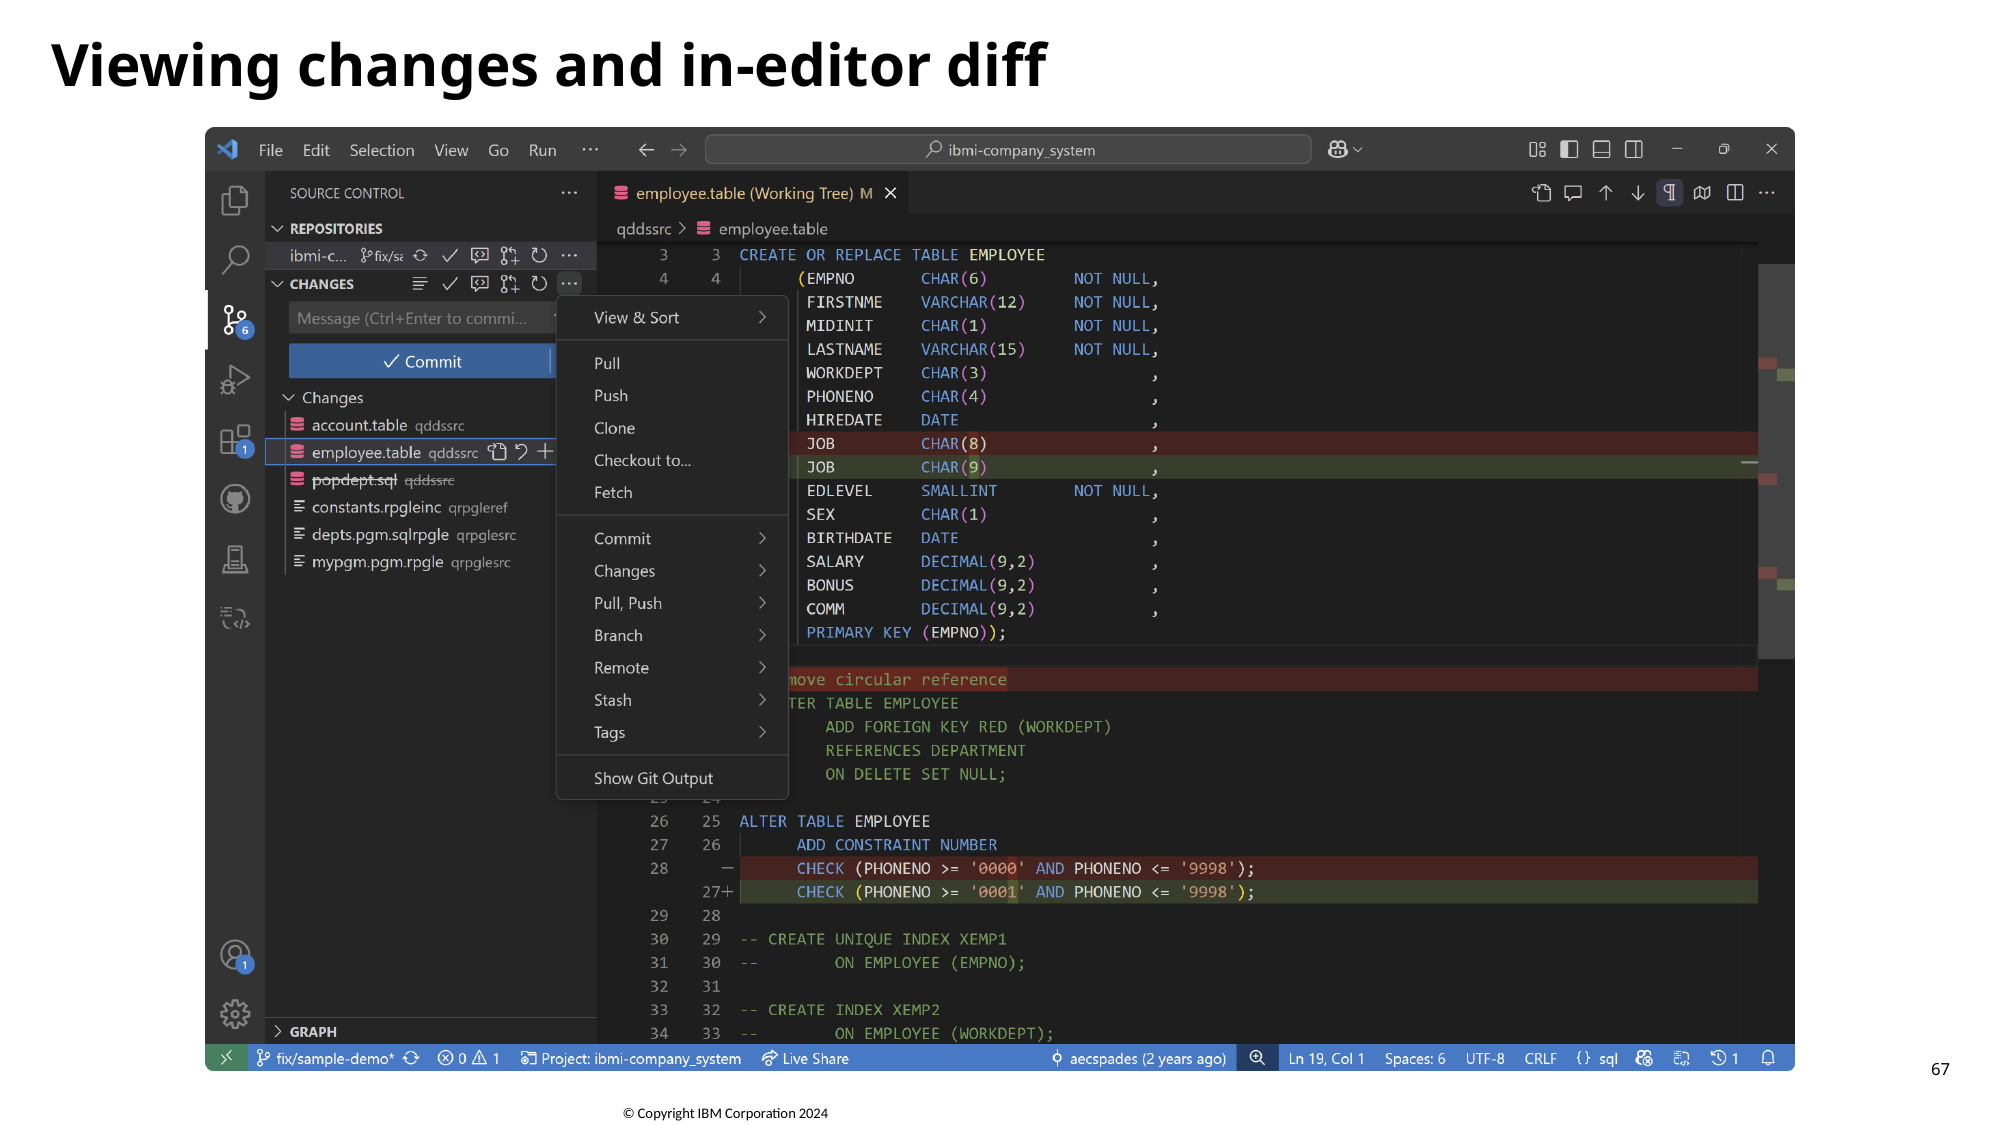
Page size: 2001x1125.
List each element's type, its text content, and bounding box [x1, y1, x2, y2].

title Viewing changes and in-editor diff [51, 36, 1721, 101]
picture [205, 126, 1795, 1071]
slide_number 67 [1500, 1055, 1950, 1086]
